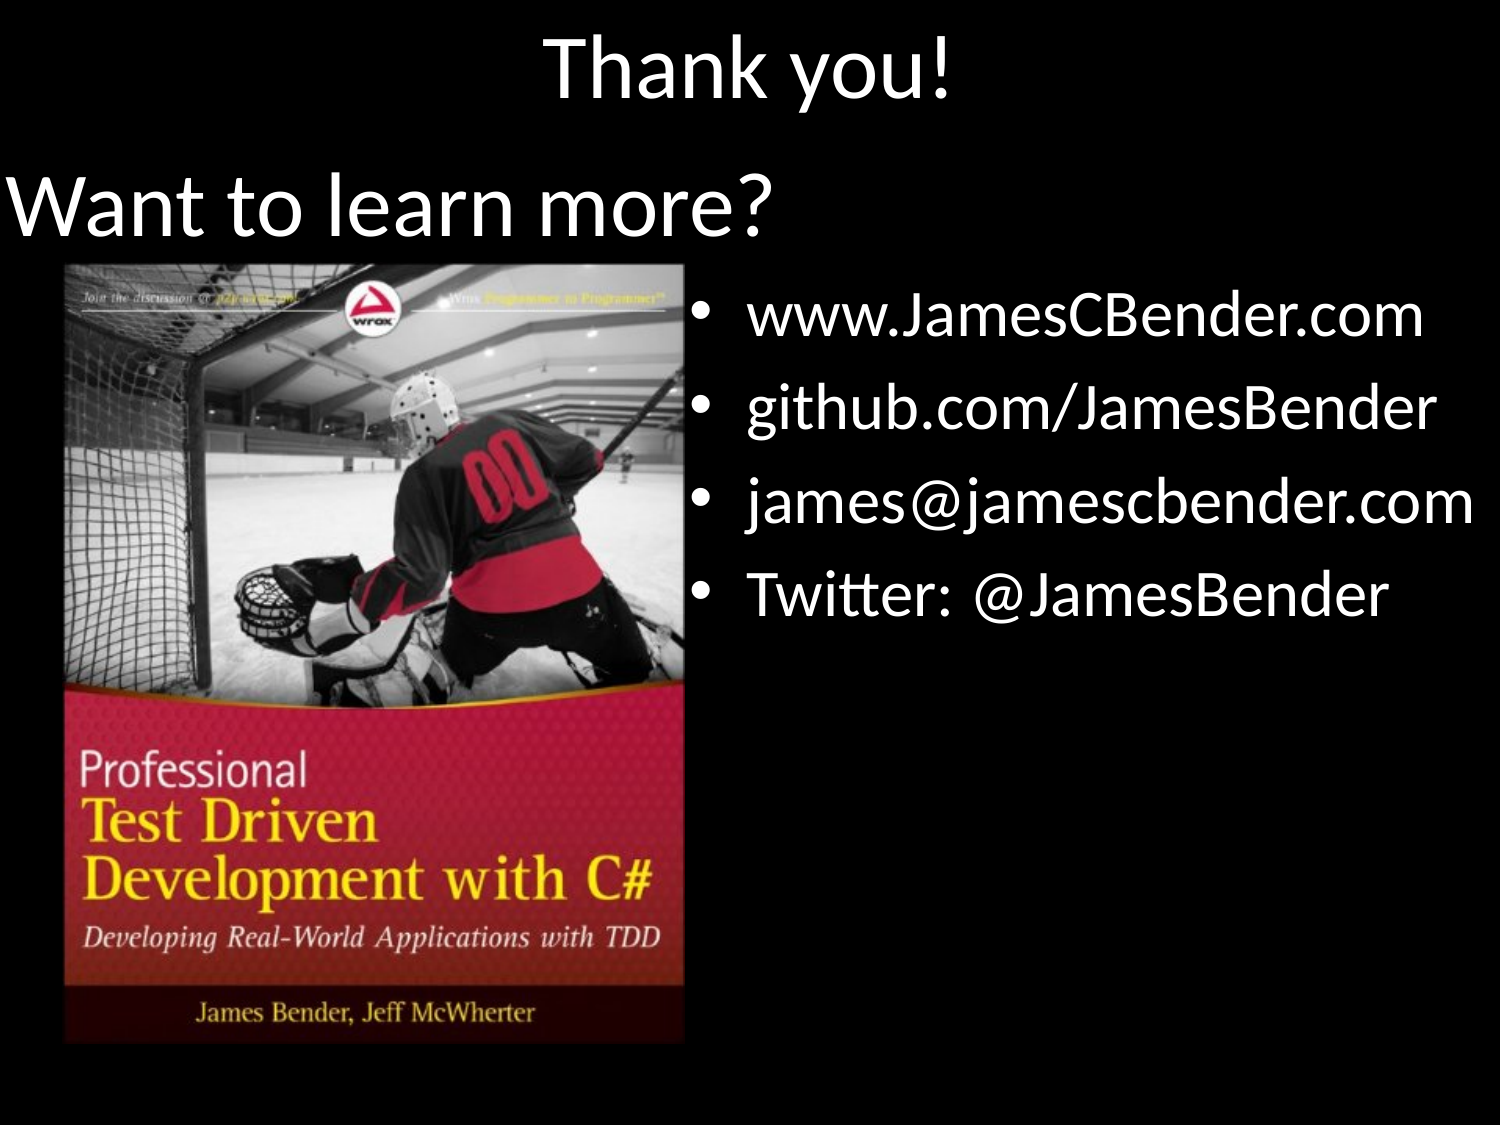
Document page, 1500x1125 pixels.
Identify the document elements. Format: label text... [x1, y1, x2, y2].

text_box Thank you! [74, 0, 1425, 188]
text_box Want to learn more? [0, 137, 797, 325]
picture [62, 262, 685, 1044]
text_box www.JamesCBender.com github.com/JamesBender james@jamescbender.com Twitter: @JamesBender [685, 262, 1500, 1005]
